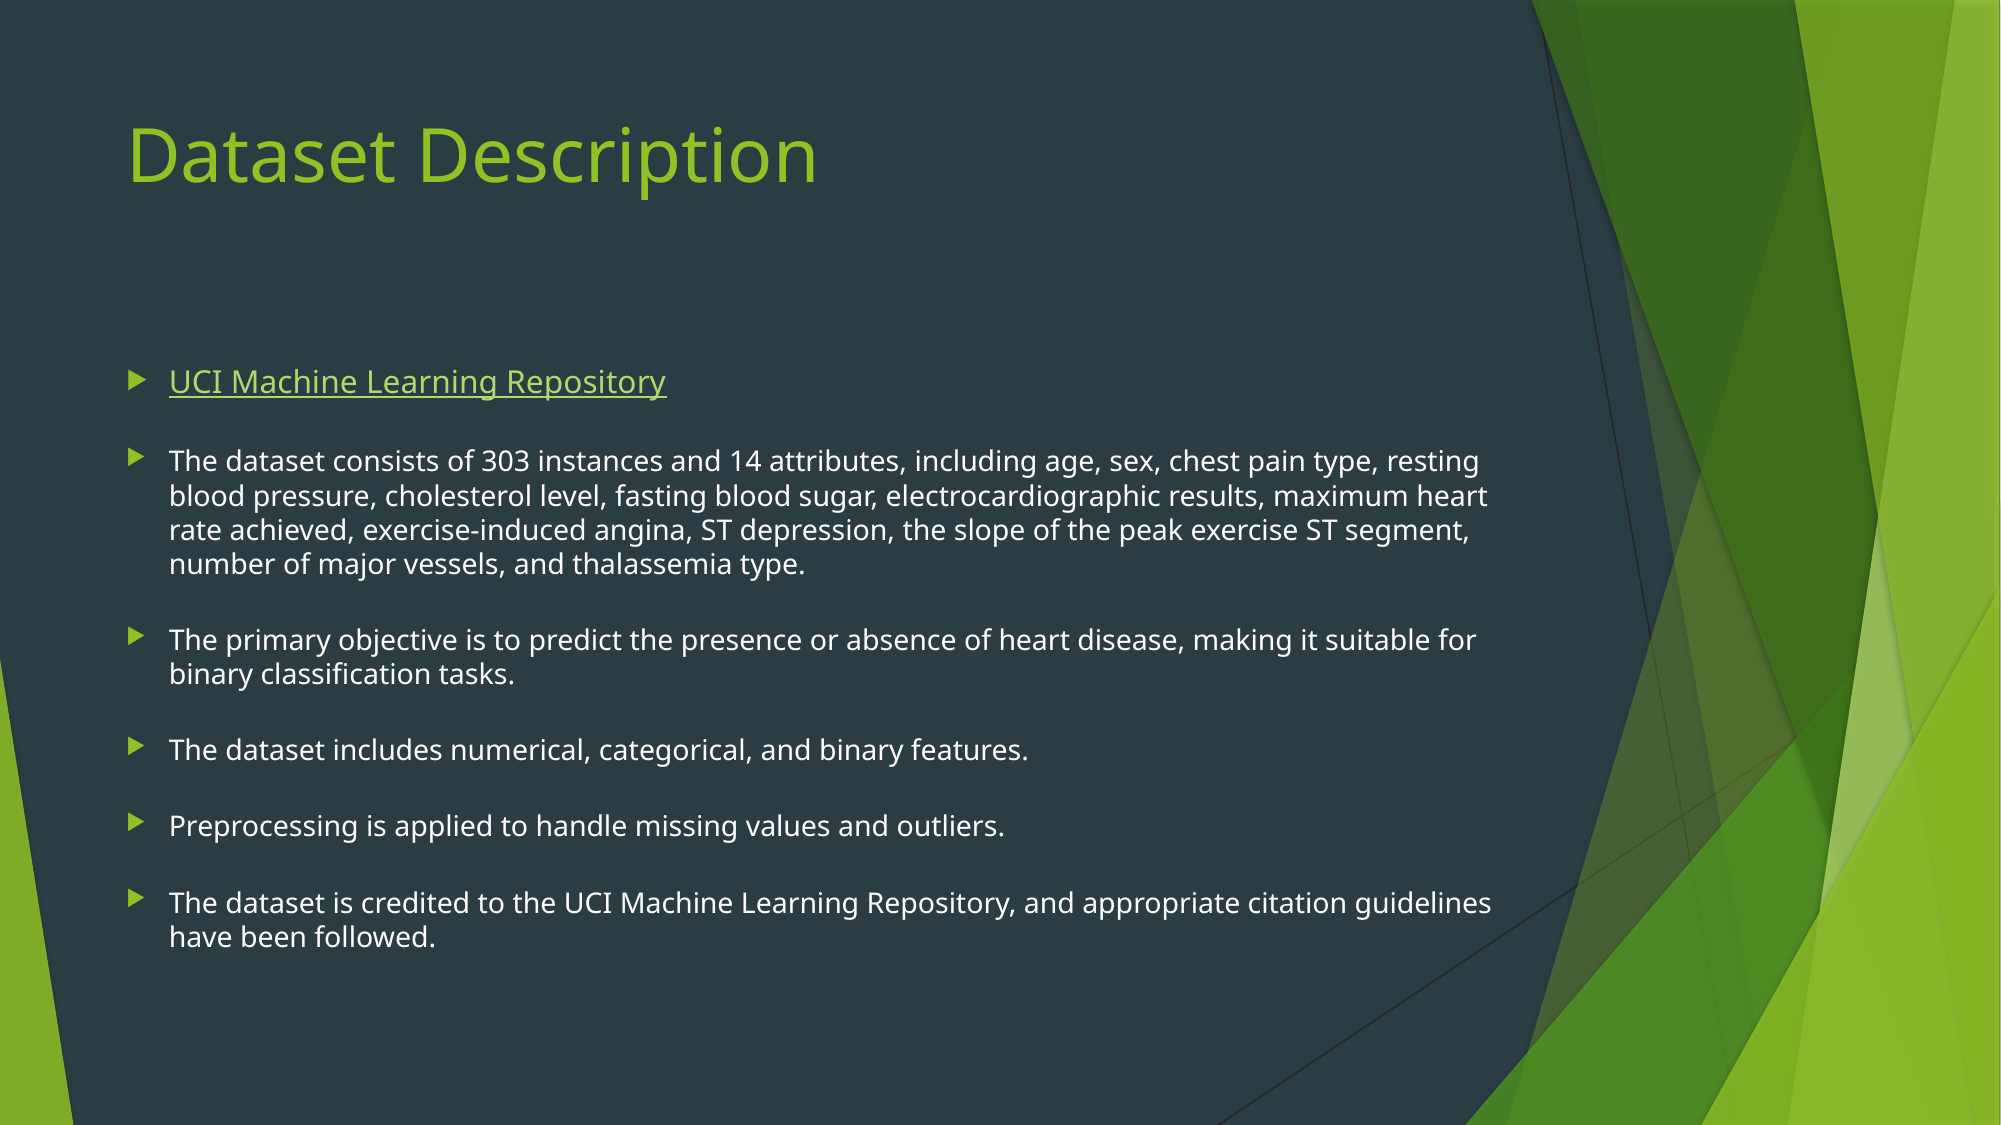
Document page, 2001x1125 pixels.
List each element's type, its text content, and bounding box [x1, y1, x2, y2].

title Dataset Description [111, 99, 1522, 317]
list UCI Machine Learning Repository The dataset consists of 303 instances and 14 attributes, including age, sex, chest pain type, resting blood pressure, cholesterol level, fasting blood sugar, electrocardiographic results, maximum heart rate achieved, exercise-induced angina, ST depression, the slope of the peak exercise ST segment, number of major vessels, and thalassemia type. The primary objective is to predict the presence or absence of heart disease, making it suitable for binary classification tasks. The dataset includes numerical, categorical, and binary features. Preprocessing is applied to handle missing values and outliers. The dataset is credited to the UCI Machine Learning Repository, and appropriate citation guidelines have been followed. [111, 354, 1522, 992]
